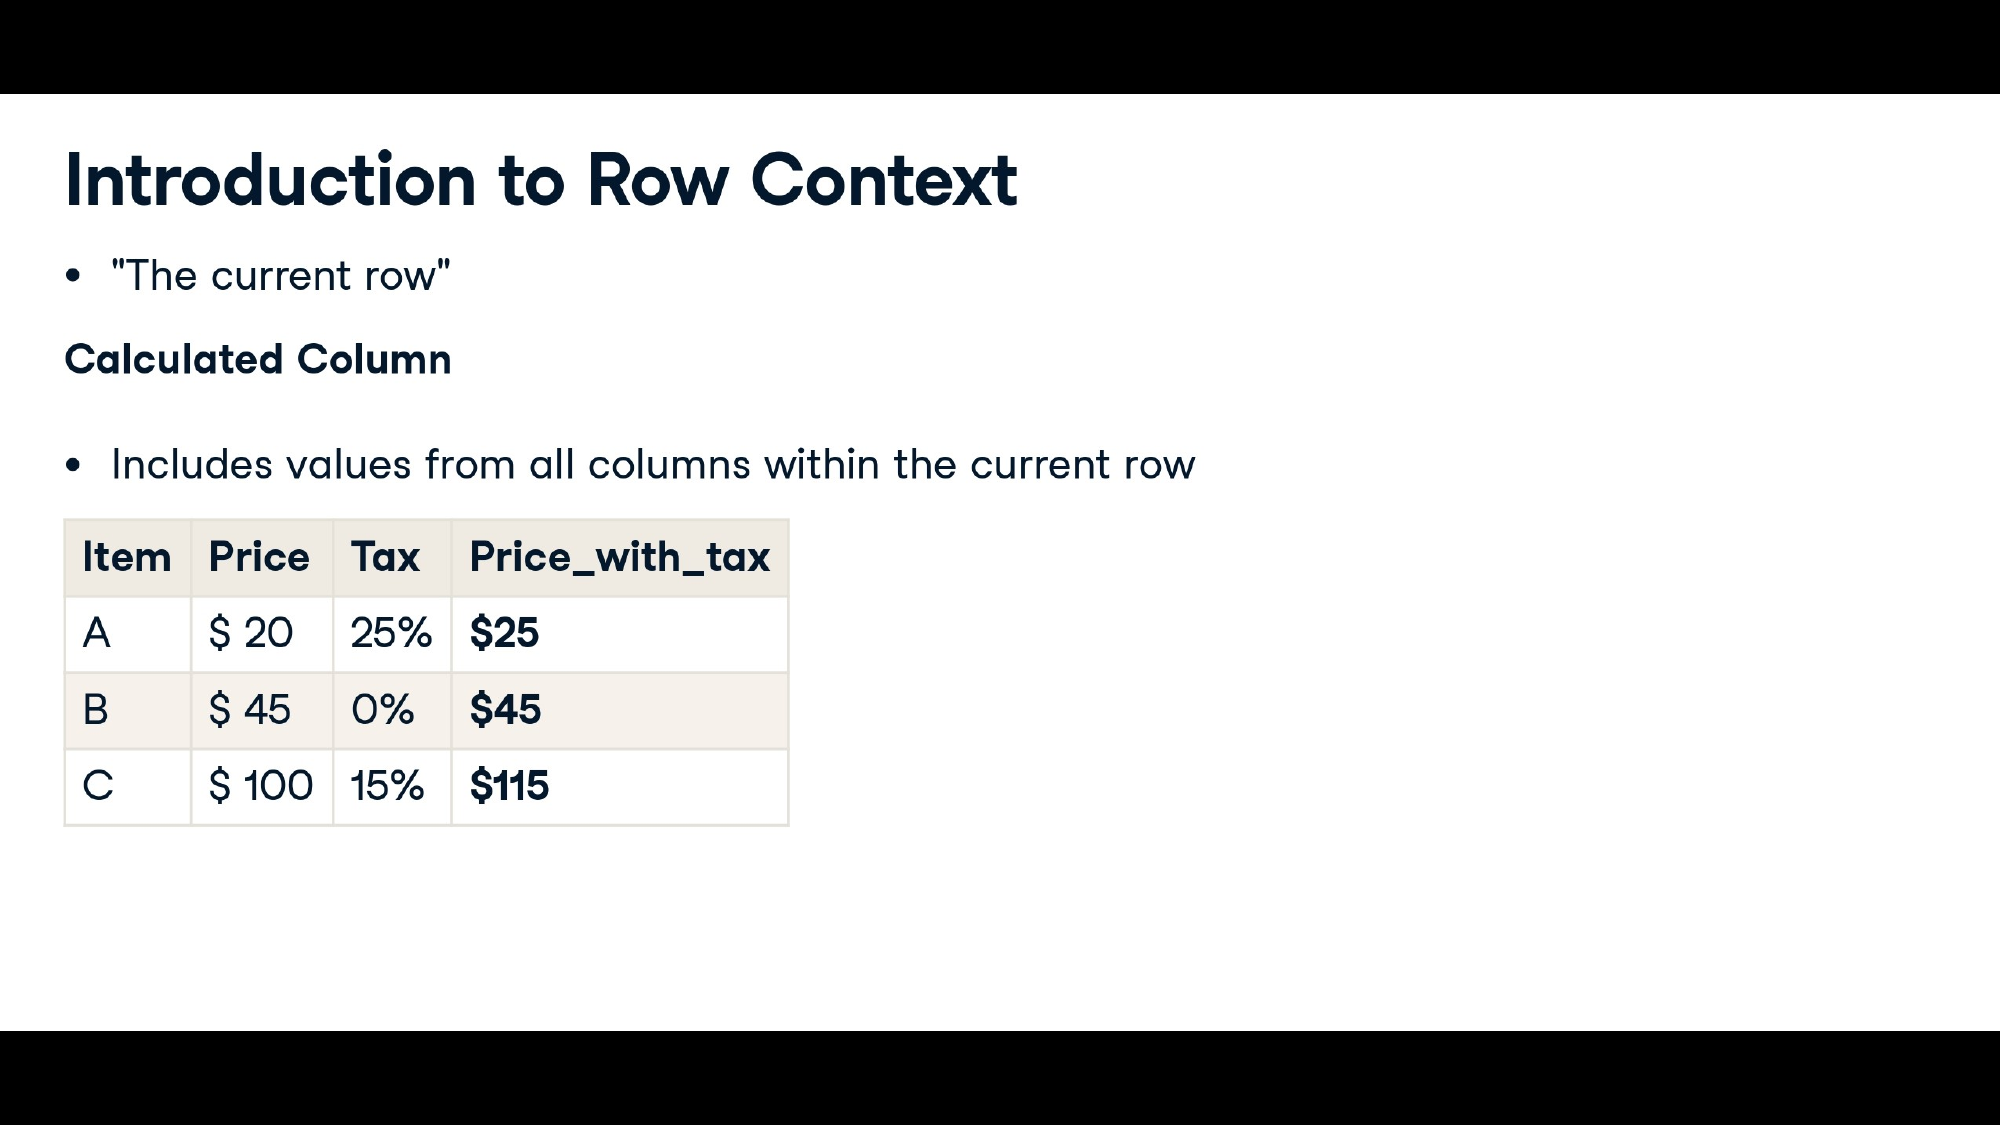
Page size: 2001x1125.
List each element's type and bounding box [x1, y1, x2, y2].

picture [0, 94, 2000, 1031]
